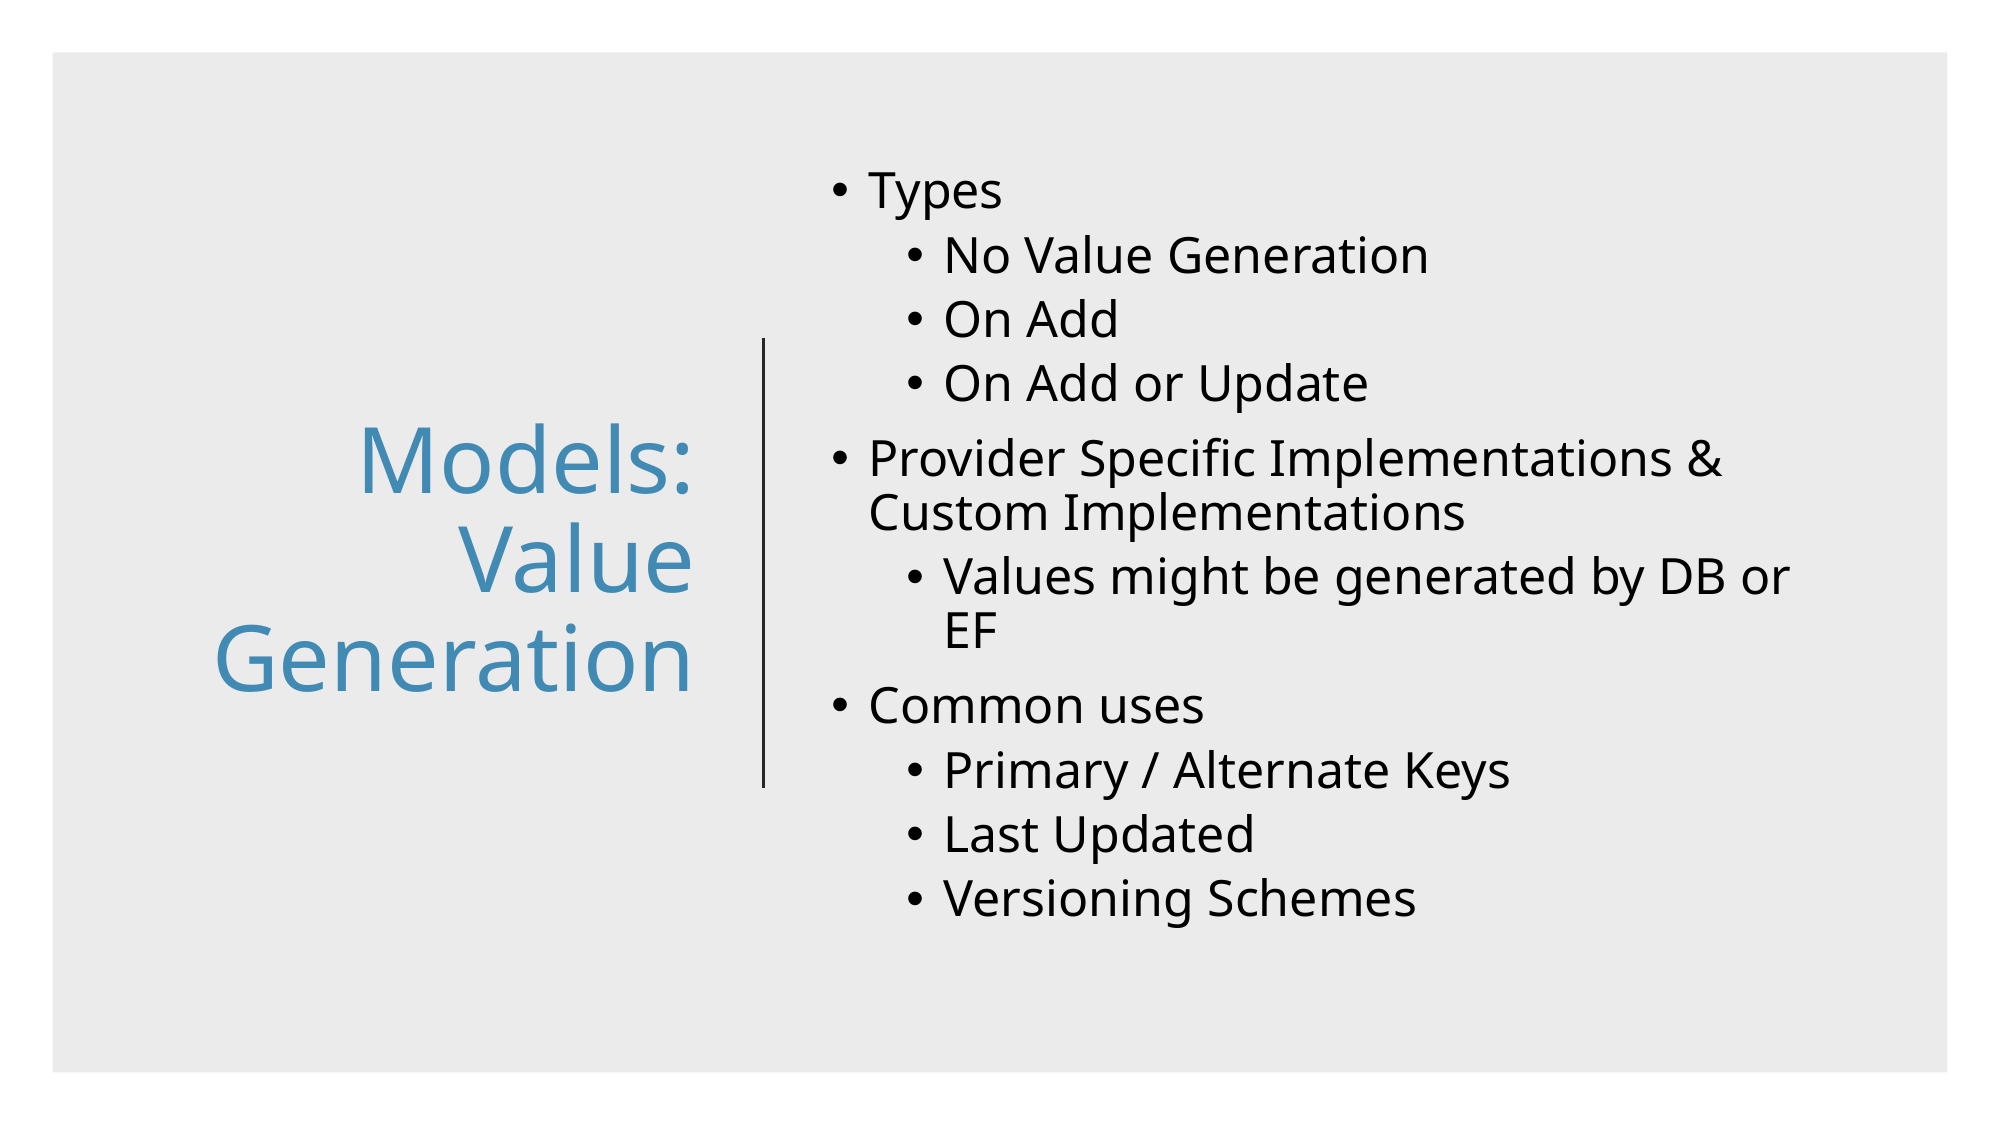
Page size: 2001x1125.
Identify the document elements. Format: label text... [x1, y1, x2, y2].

text_box [52, 51, 1948, 1073]
list Types No Value Generation On Add On Add or Update Provider Specific Implementations & Custom Implementations Values might be generated by DB or EF Common uses Primary / Alternate Keys Last Updated Versioning Schemes [816, 158, 1863, 967]
title Models: Value Generation [137, 158, 711, 967]
